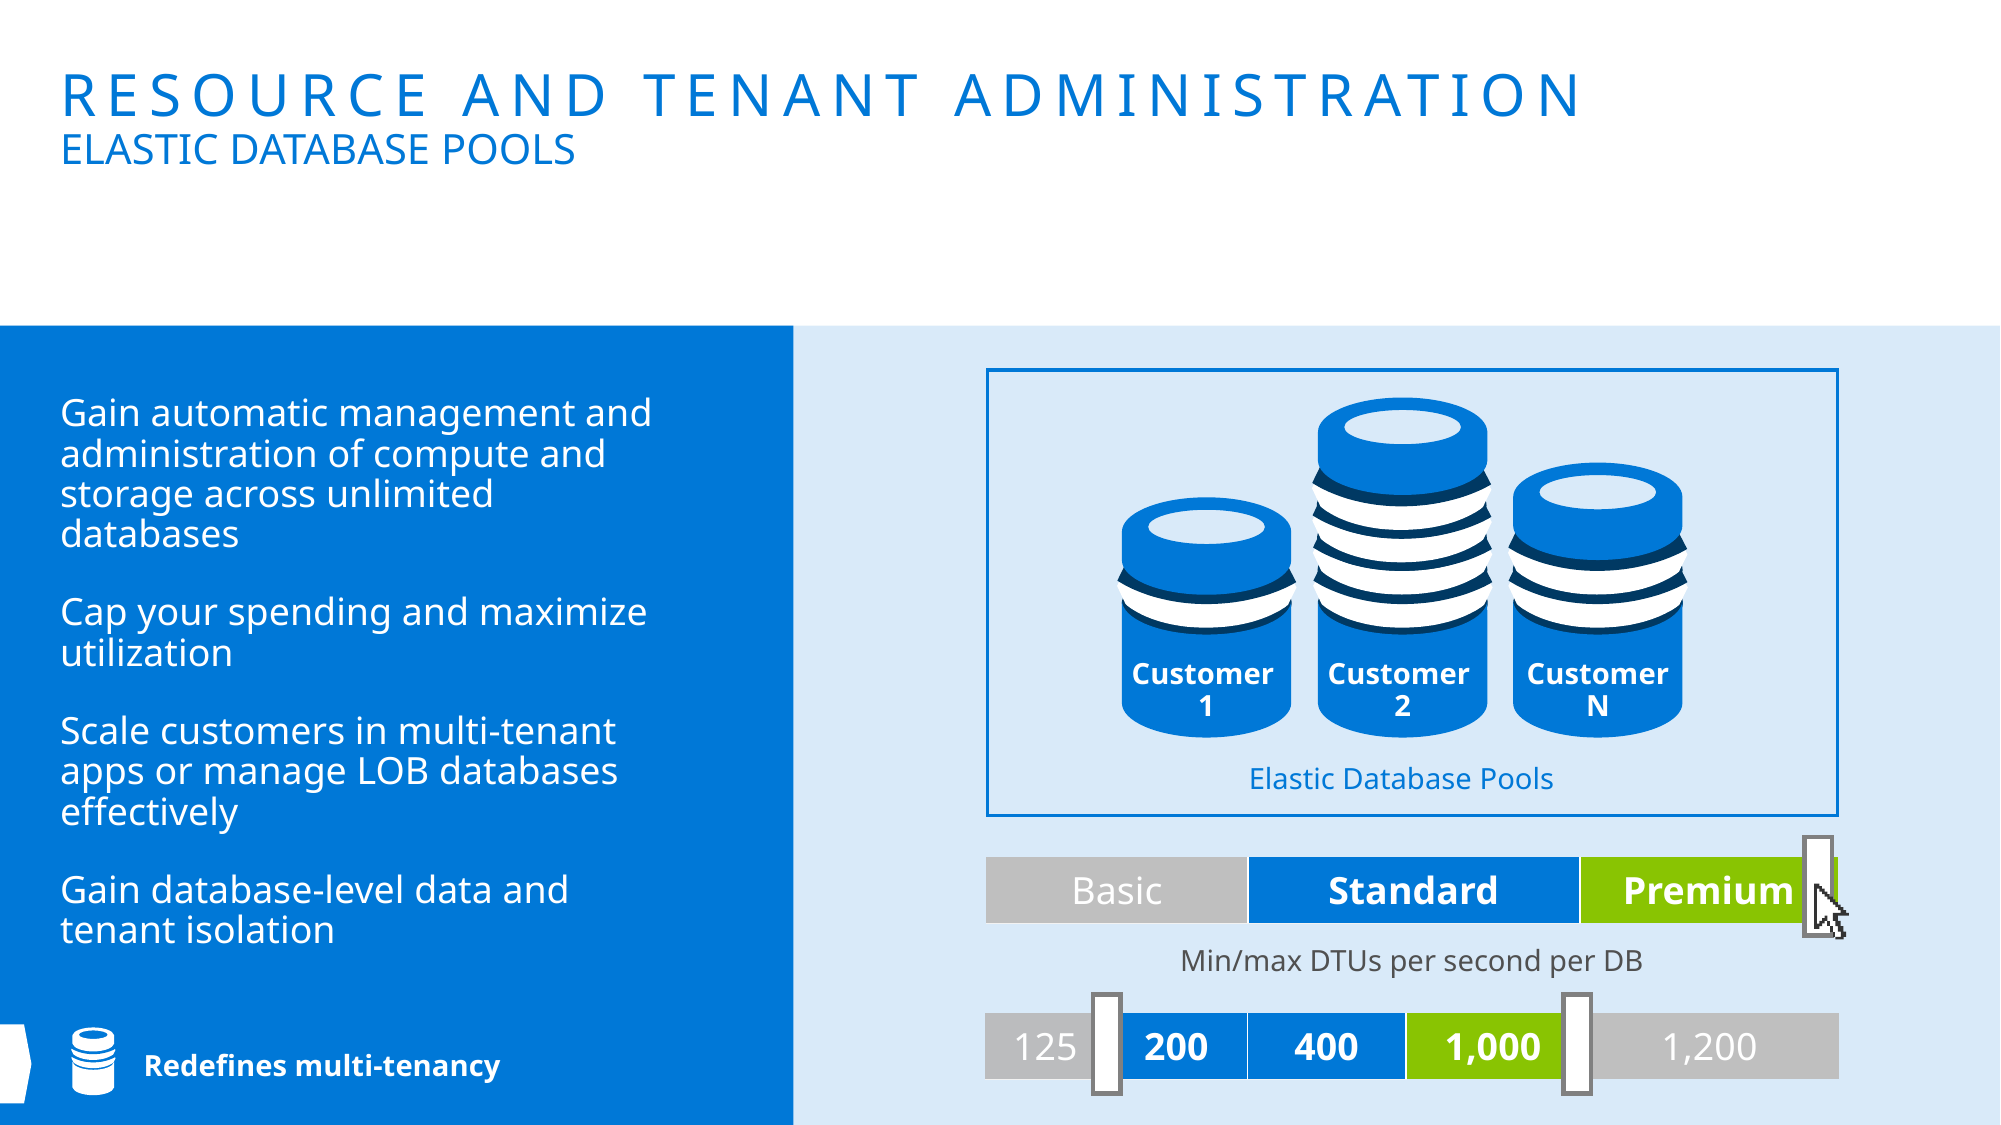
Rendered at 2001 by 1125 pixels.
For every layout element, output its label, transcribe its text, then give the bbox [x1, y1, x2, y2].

table_header 1,200 [1593, 1013, 1839, 1079]
table_header Basic [986, 857, 1247, 923]
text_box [1093, 994, 1592, 1094]
text_box Min/max DTUs per second per DB [1022, 939, 1802, 986]
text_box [1813, 883, 1849, 940]
title Resource and tenant administration Elastic database pools [45, 58, 1955, 275]
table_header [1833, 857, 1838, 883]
table_header Premium [1581, 857, 1804, 923]
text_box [71, 1027, 116, 1096]
text_box Redefines multi-tenancy [120, 1032, 525, 1116]
text_box [987, 369, 1838, 816]
table_header 125 [985, 1013, 1091, 1079]
text_box [1804, 836, 1833, 936]
table_header Standard [1249, 857, 1579, 923]
text_box [0, 1023, 33, 1105]
list Gain automatic management and administration of compute and storage across unlimited databases Cap your spending and maximize utilization Scale customers in multi-tenant apps or manage LOB databases effectively Gain database-level data and tenant isolation [45, 386, 697, 951]
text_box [1117, 397, 1688, 738]
